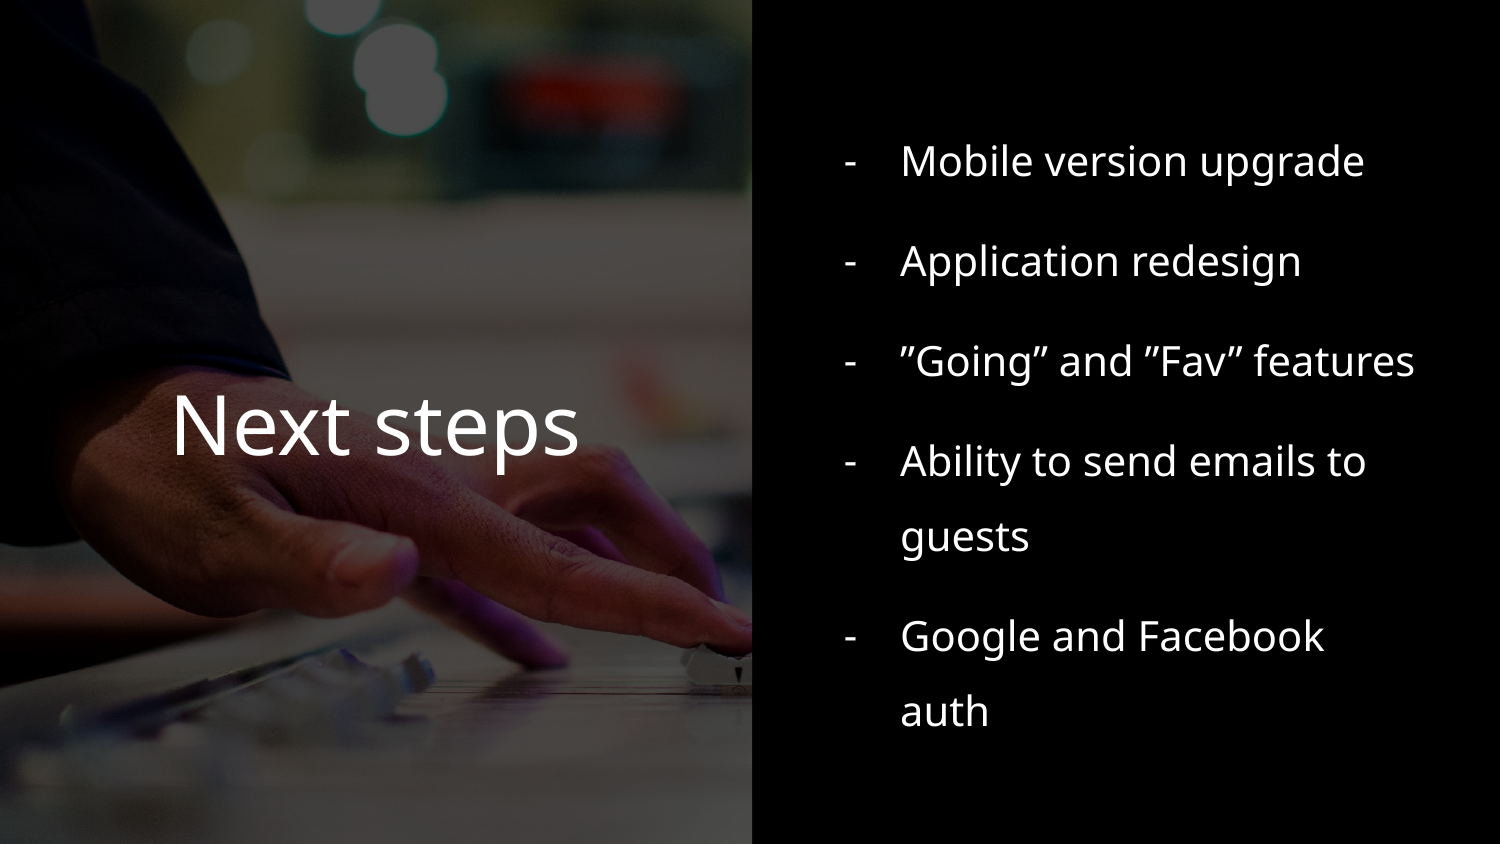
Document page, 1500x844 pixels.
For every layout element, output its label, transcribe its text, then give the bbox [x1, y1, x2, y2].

list Mobile version upgrade Application redesign ”Going” and ”Fav” features Ability to send emails to guests Google and Facebook auth [810, 29, 1440, 815]
picture [0, 0, 753, 844]
